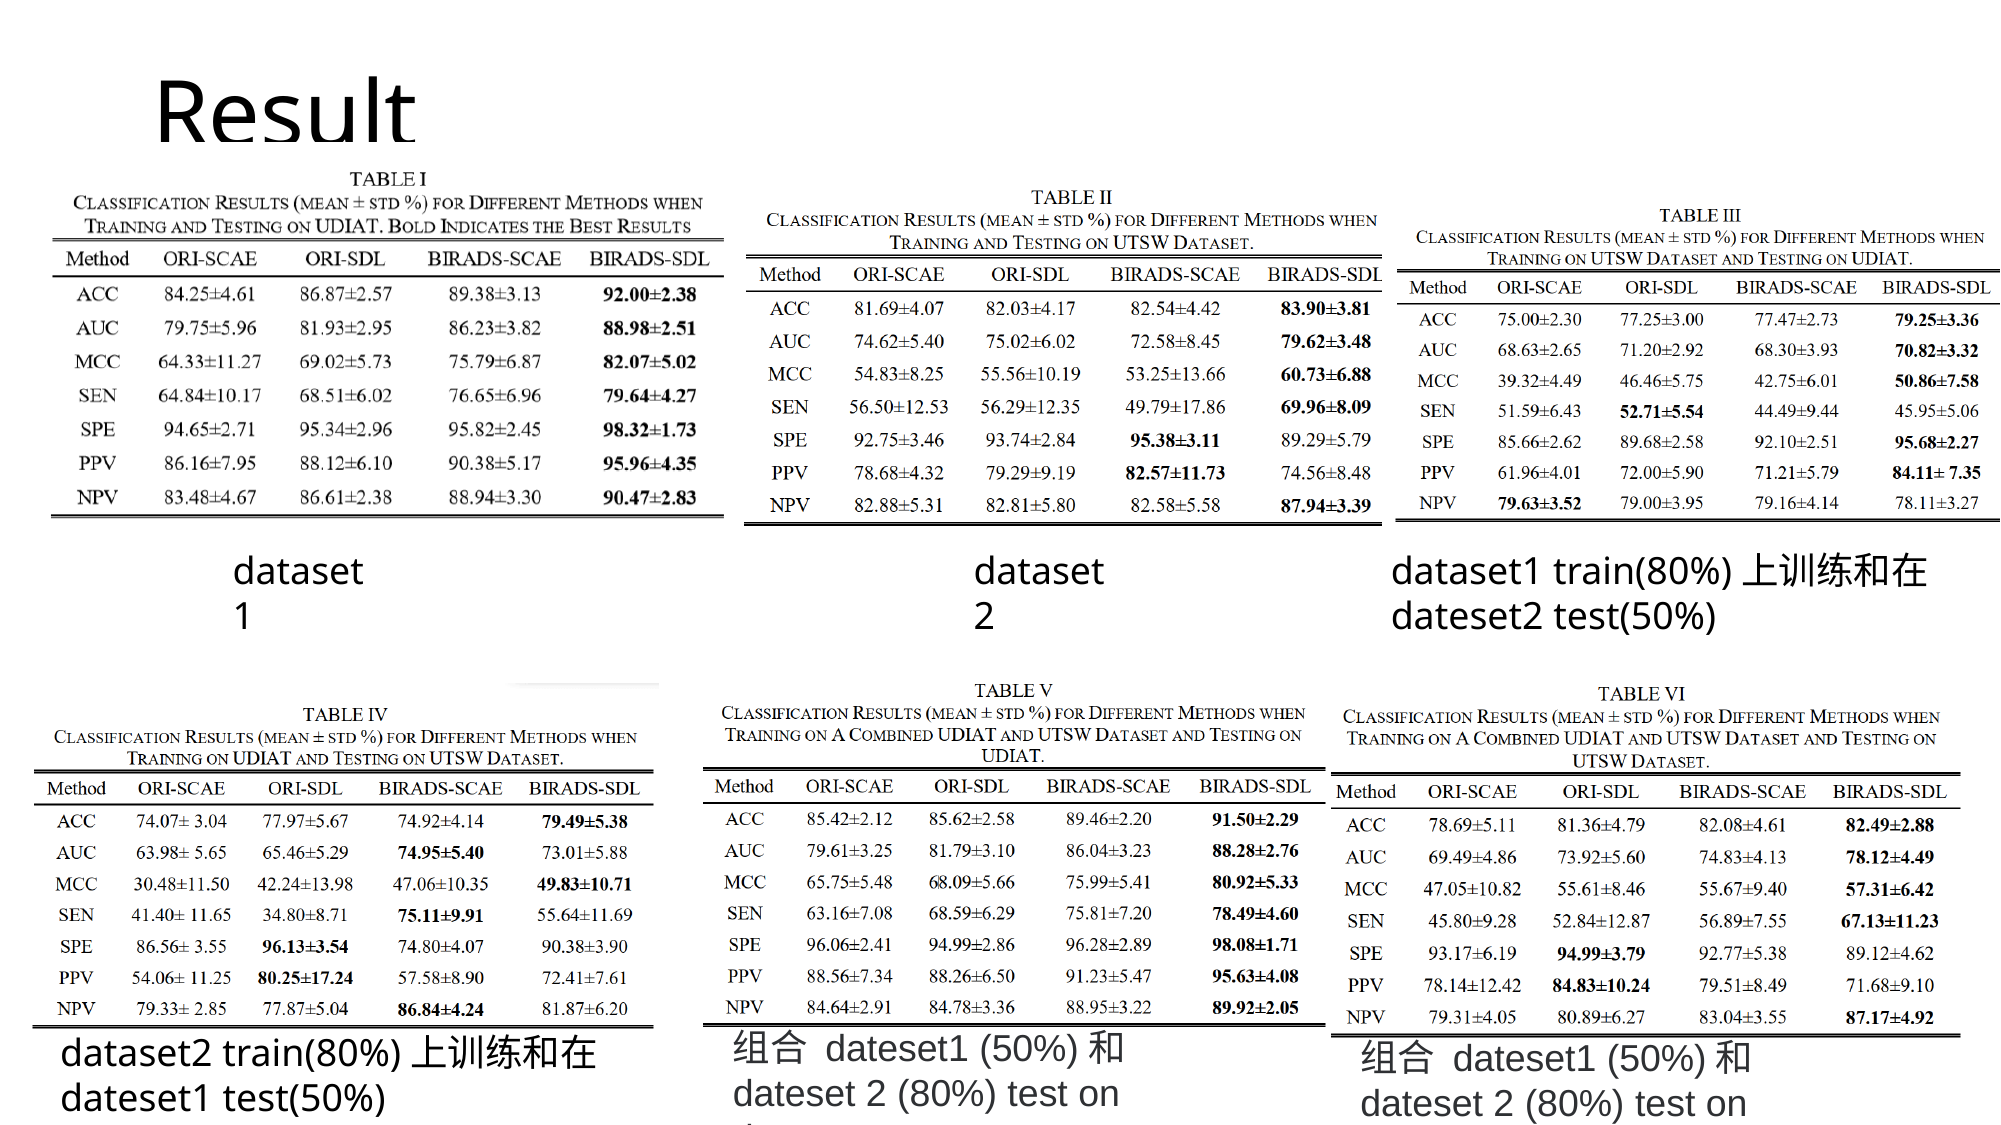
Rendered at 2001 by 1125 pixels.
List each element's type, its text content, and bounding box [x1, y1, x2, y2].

picture [42, 142, 2000, 545]
picture [31, 683, 660, 1038]
text_box dataset1 train(80%)上训练和在dateset2 test(50%) [1376, 540, 1977, 644]
picture [703, 670, 1966, 1044]
text_box Result [137, 59, 1863, 184]
text_box dataset1 [217, 540, 390, 644]
text_box 组合 dateset1 (50%)和dateset 2 (80%) test on dateset1 [718, 1038, 1256, 1125]
text_box 组合 dateset1 (50%)和dateset 2 (80%) test on dateset 2 [1345, 1044, 1884, 1125]
text_box dataset2 train(80%)上训练和在dateset1 test(50%) [45, 1038, 646, 1125]
text_box dataset2 [958, 545, 1131, 644]
